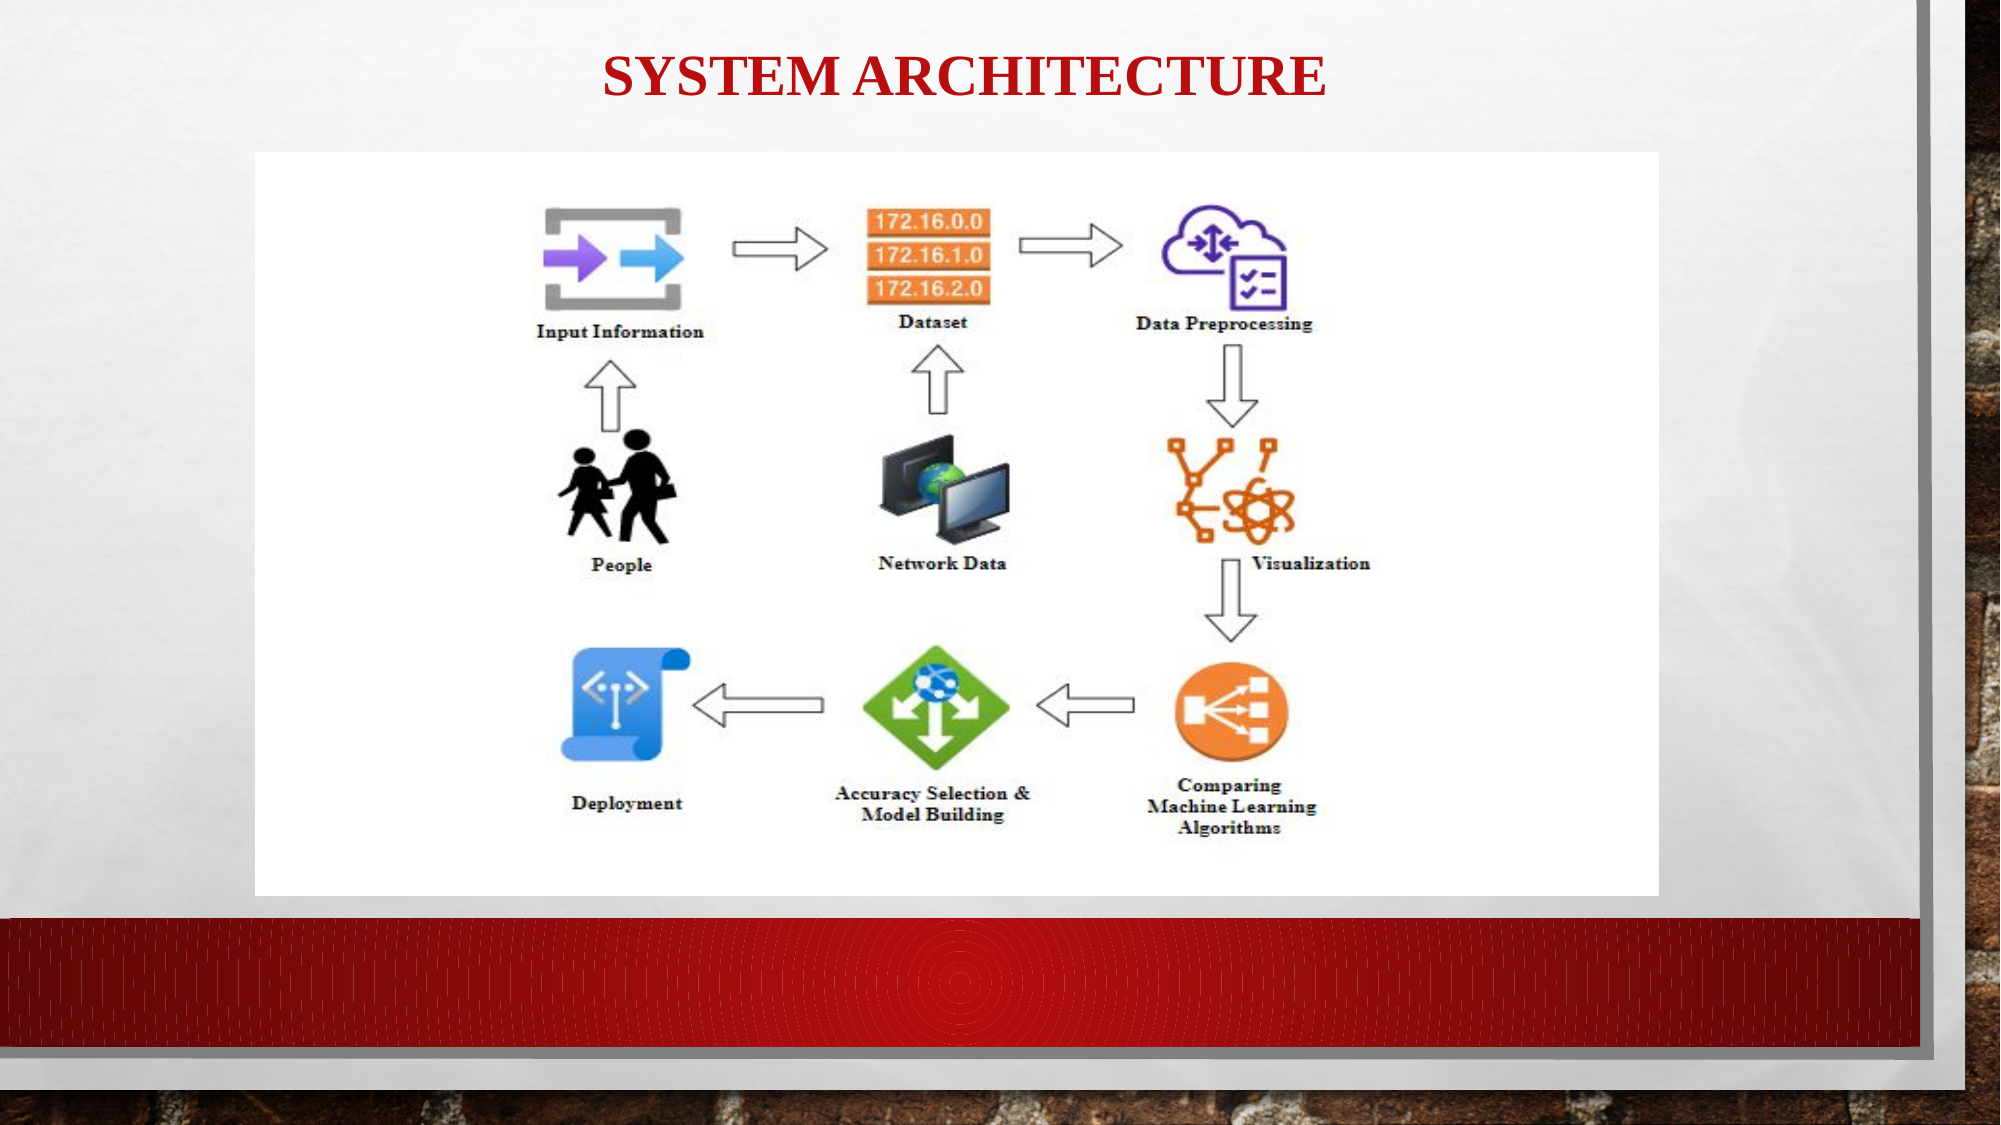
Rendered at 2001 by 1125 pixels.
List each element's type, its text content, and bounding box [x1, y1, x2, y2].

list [254, 152, 1659, 896]
picture [0, 0, 2000, 1125]
title System Architecture [112, 11, 1818, 143]
